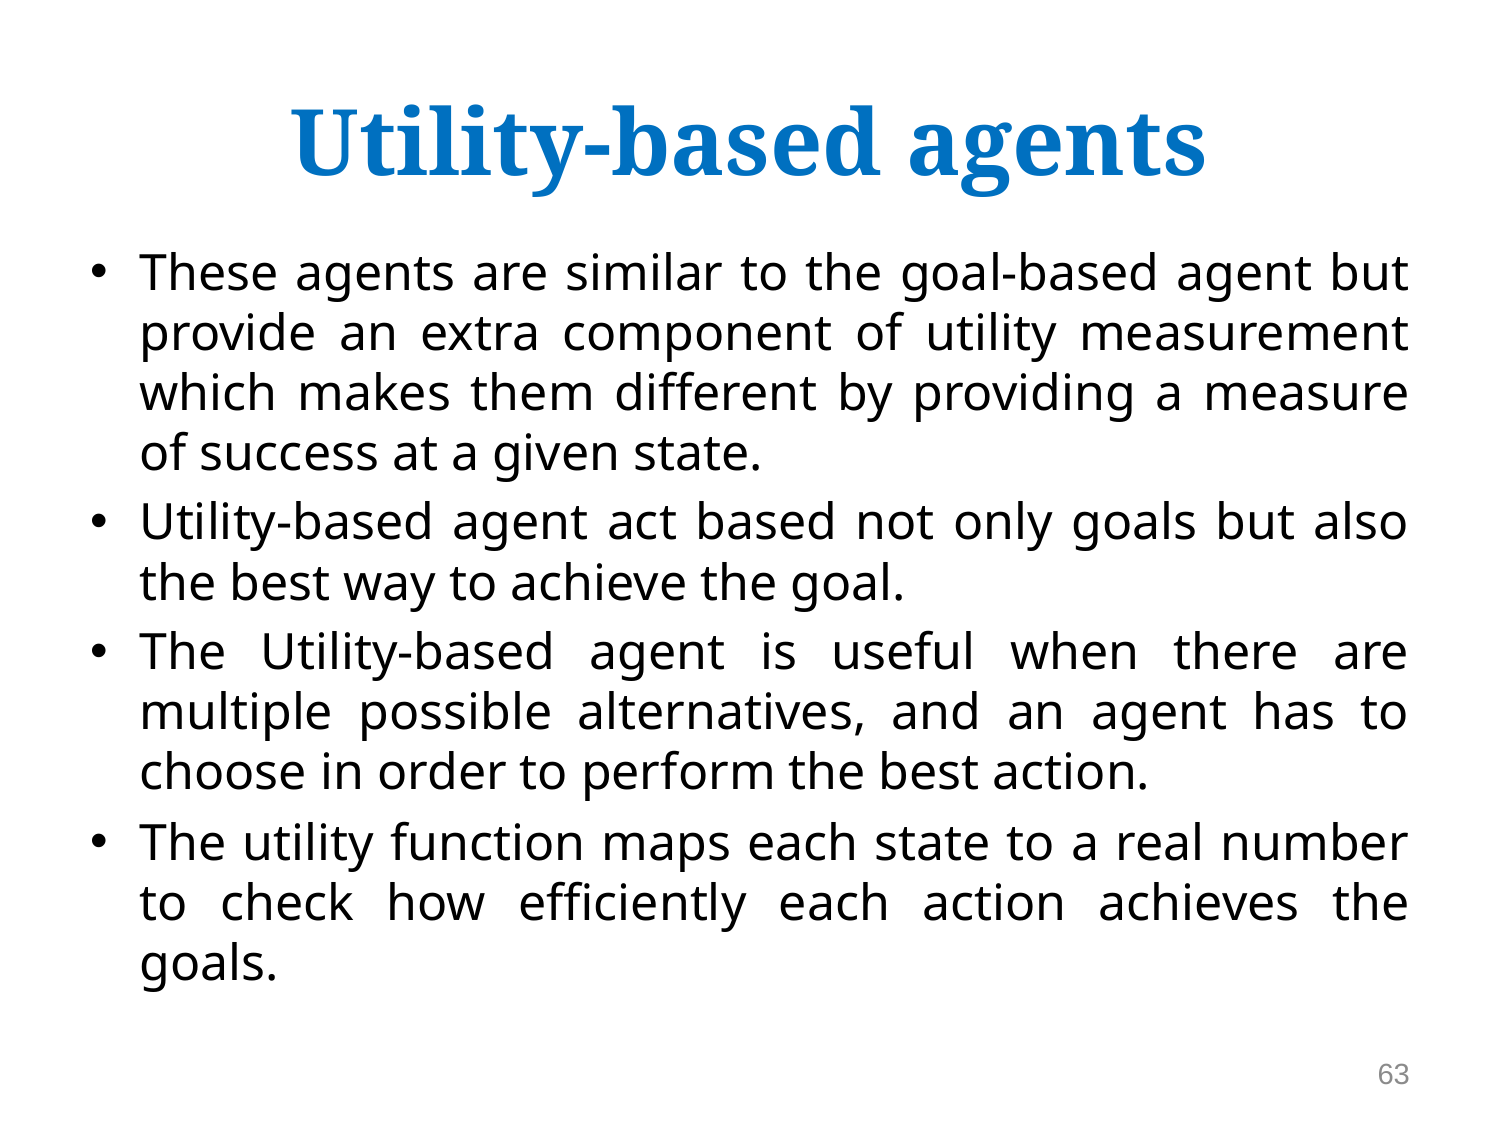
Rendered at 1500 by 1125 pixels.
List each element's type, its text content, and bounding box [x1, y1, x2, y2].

list These agents are similar to the goal-based agent but provide an extra component of utility measurement which makes them different by providing a measure of success at a given state. Utility-based agent act based not only goals but also the best way to achieve the goal. The Utility-based agent is useful when there are multiple possible alternatives, and an agent has to choose in order to perform the best action. The utility function maps each state to a real number to check how efficiently each action achieves the goals. [75, 232, 1425, 1000]
slide_number 63 [1074, 1042, 1425, 1103]
title Utility-based agents [75, 45, 1425, 232]
